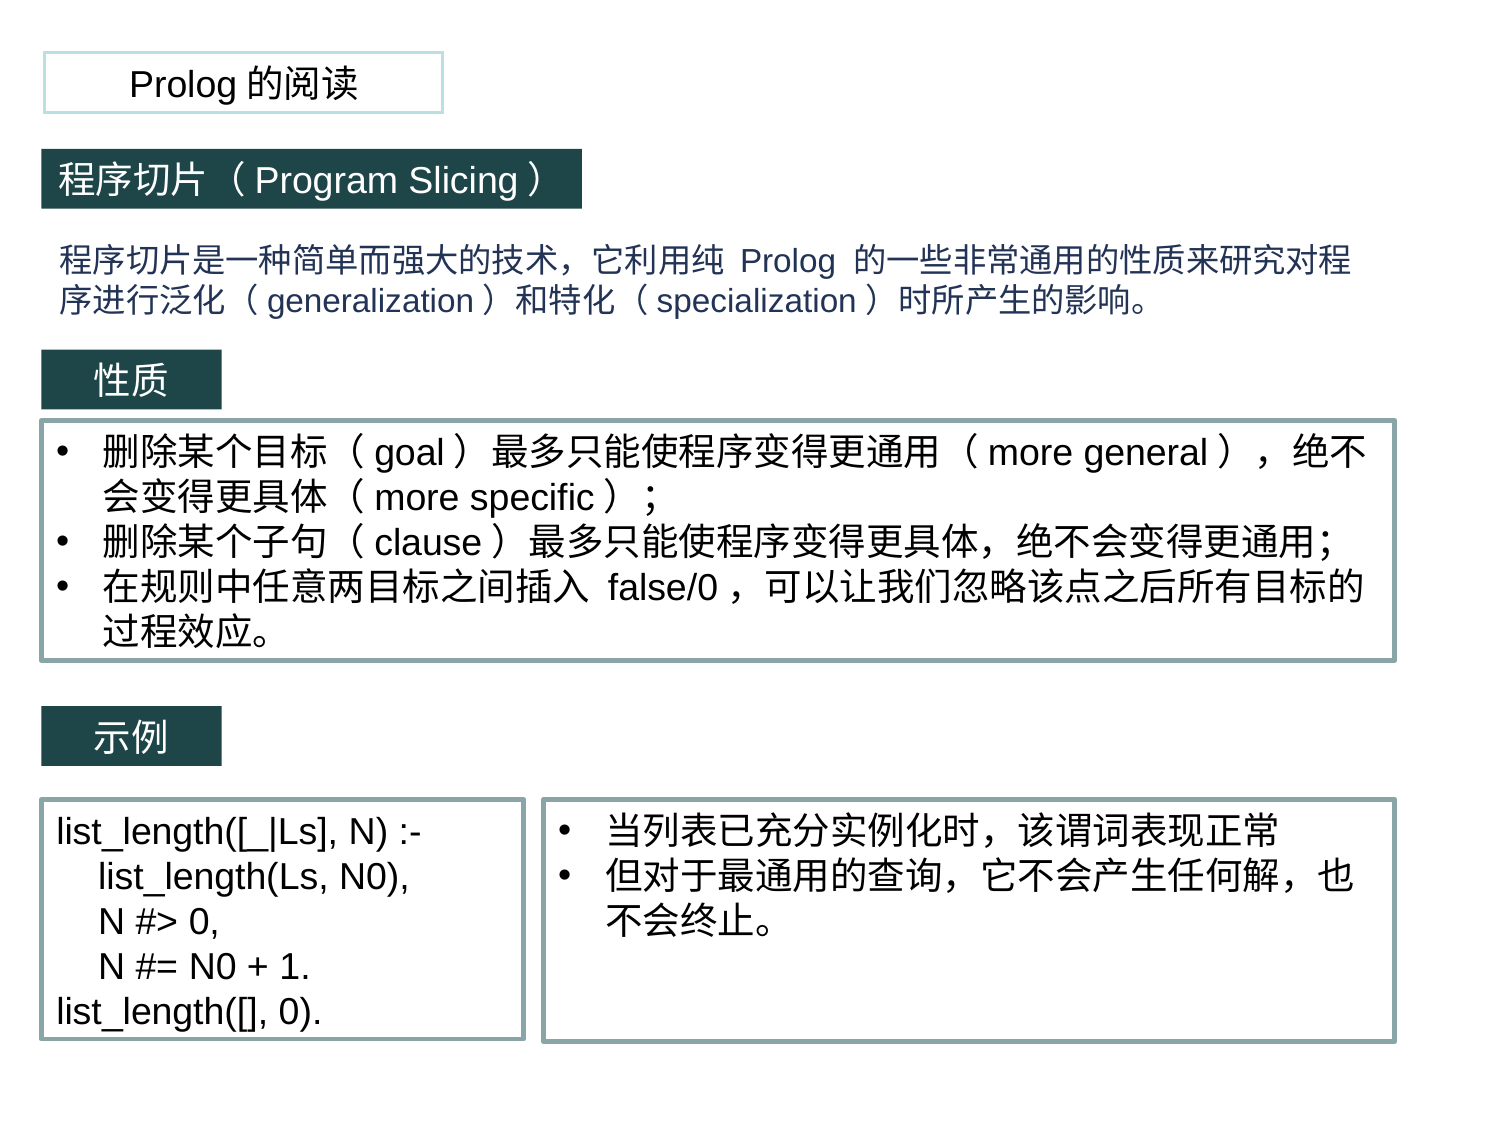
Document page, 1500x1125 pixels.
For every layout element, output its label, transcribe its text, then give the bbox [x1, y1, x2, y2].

text_box 性质 [41, 349, 222, 410]
text_box Prolog的阅读 [43, 51, 444, 114]
text_box 示例 [41, 706, 222, 766]
text_box 程序切片（Program Slicing） [41, 148, 582, 209]
text_box 当列表已充分实例化时，该谓词表现正常 但对于最通用的查询，它不会产生任何解，也不会终止。 [543, 799, 1395, 1042]
text_box list_length([_|Ls], N) :- list_length(Ls, N0), N #> 0, N #= N0 + 1. list_length([], 0). [41, 799, 524, 1040]
text_box 删除某个目标（goal）最多只能使程序变得更通用（more general），绝不会变得更具体（more specific）； 删除某个子句（clause）最多只能使程序变得更具体，绝不会变得更通用； 在规则中任意两目标之间插入 false/0，可以让我们忽略该点之后所有目标的过程效应。 [41, 420, 1395, 661]
text_box 程序切片是一种简单而强大的技术，它利用纯 Prolog 的一些非常通用的性质来研究对程序进行泛化（generalization）和特化（specialization）时所产生的影响。 [44, 231, 1399, 327]
